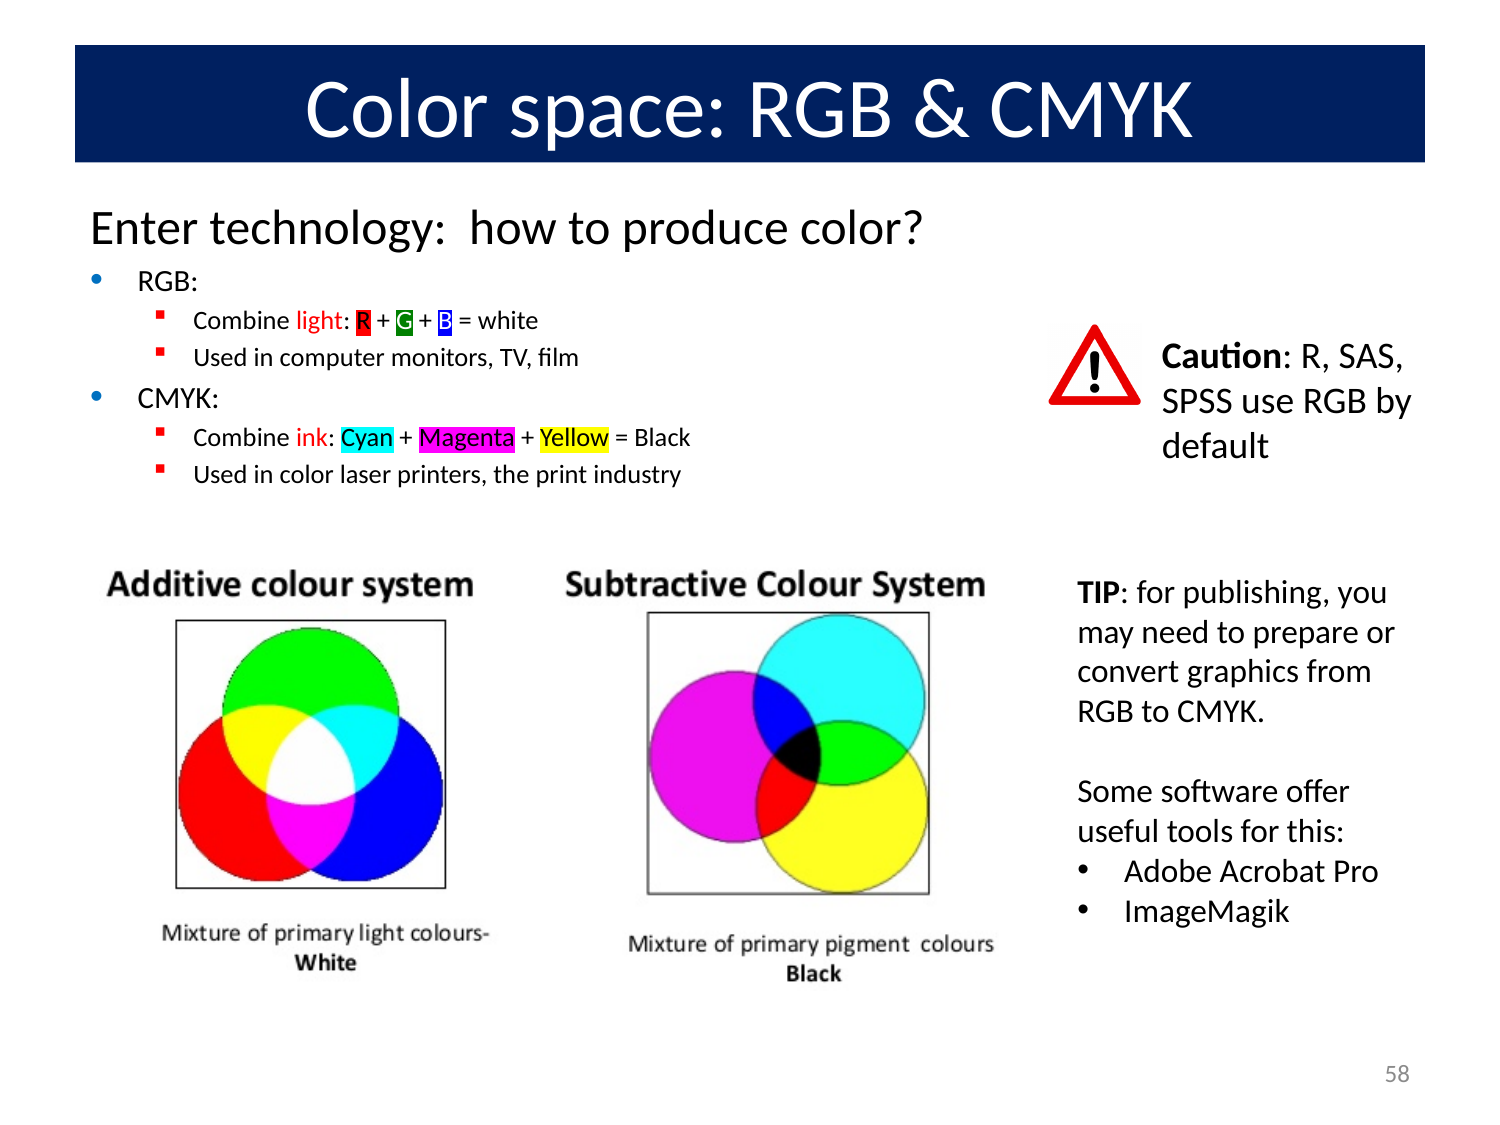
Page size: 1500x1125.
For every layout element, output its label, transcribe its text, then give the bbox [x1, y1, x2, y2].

text_box Caution: R, SAS, SPSS use RGB by default [1147, 323, 1448, 474]
title Color space: RGB & CMYK [75, 45, 1425, 163]
list Enter technology: how to produce color? RGB: Combine light: R + G + B = white Used in computer monitors, TV, film CMYK: Combine ink: Cyan + Magenta + Yellow = Black Used in color laser printers, the print industry [75, 187, 1425, 500]
picture [1047, 323, 1142, 406]
slide_number 58 [1074, 1042, 1425, 1103]
text_box TIP: for publishing, you may need to prepare or convert graphics from RGB to CMYK. Some software offer useful tools for this: Adobe Acrobat Pro ImageMagik [1062, 562, 1425, 937]
picture [99, 562, 1002, 991]
